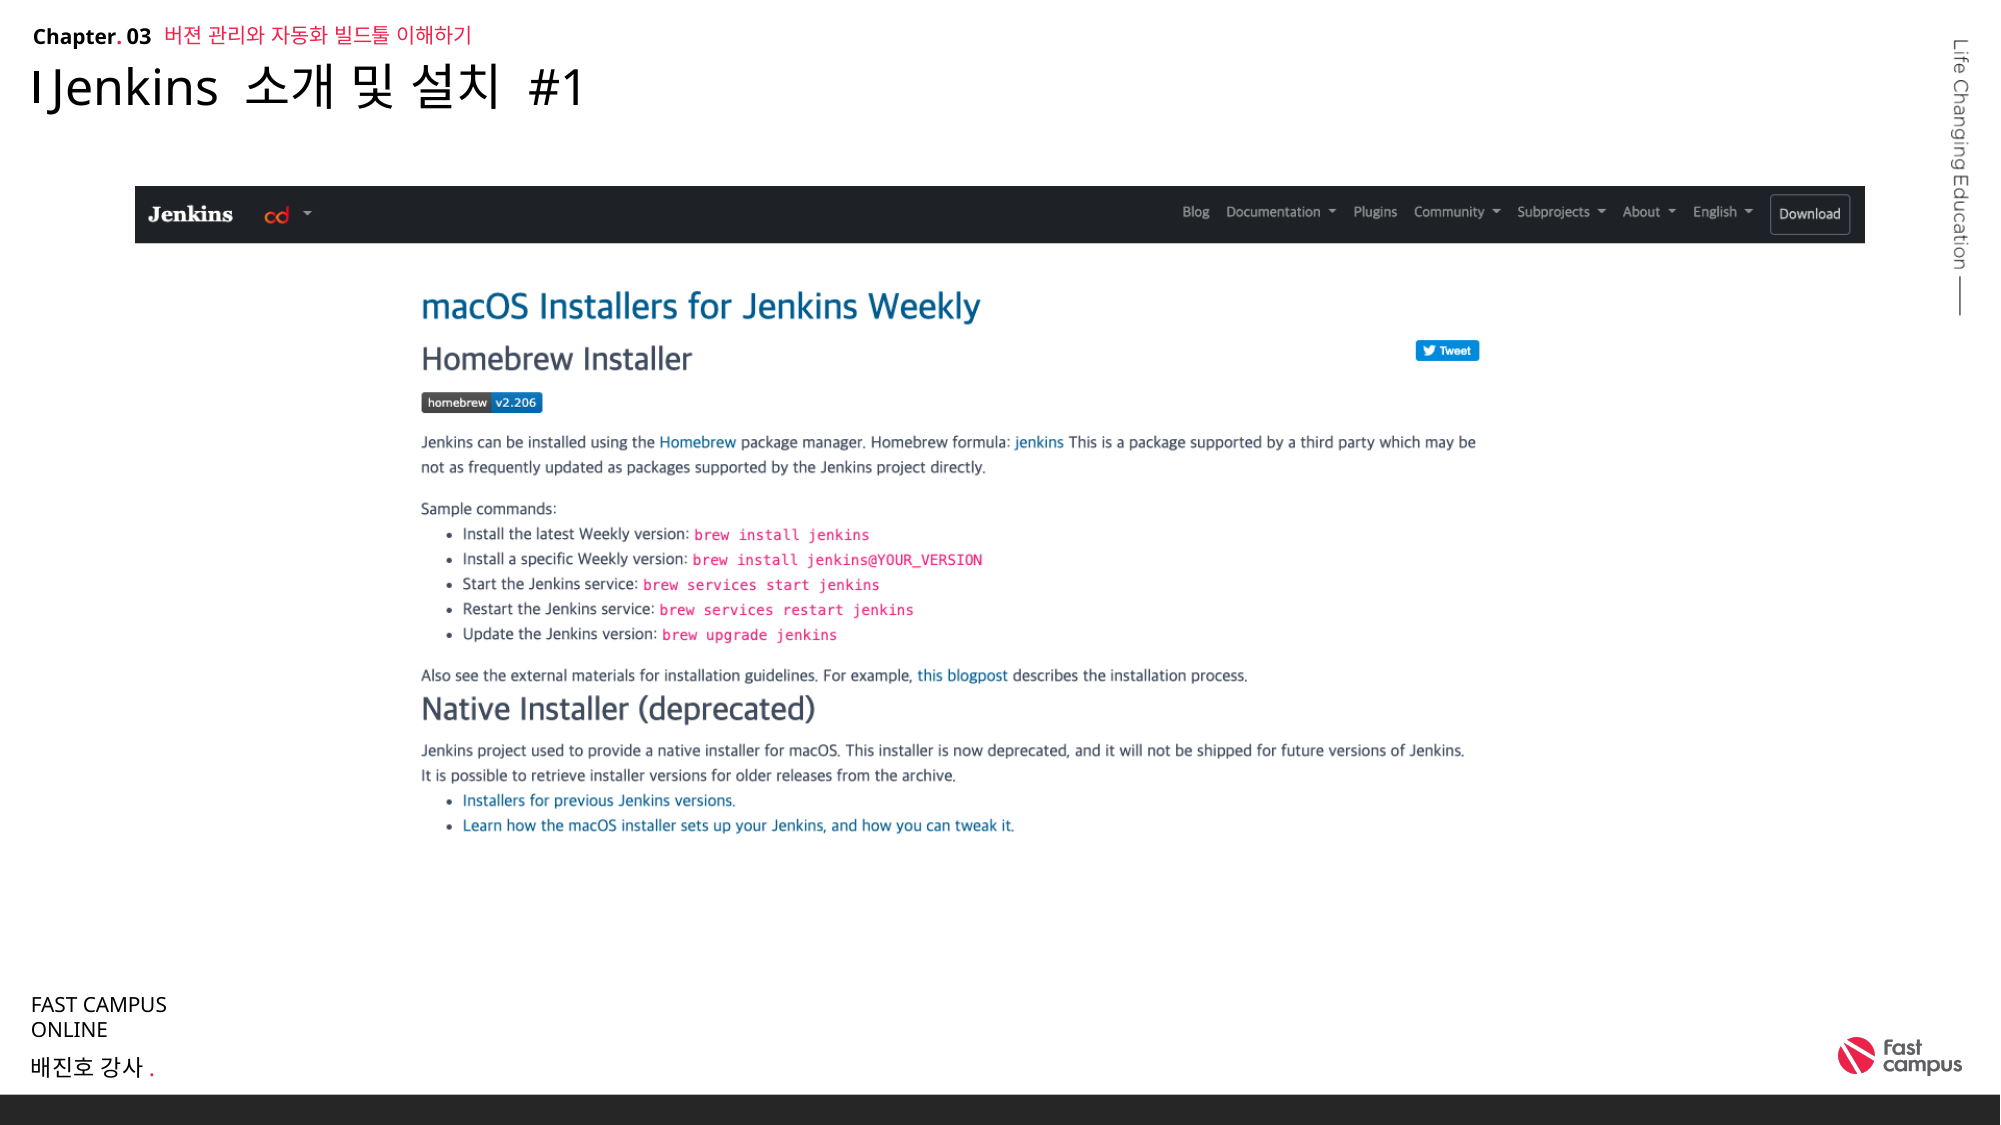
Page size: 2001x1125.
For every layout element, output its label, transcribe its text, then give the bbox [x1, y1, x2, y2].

picture [1942, 23, 1981, 316]
list 버젼 관리와 자동화 빌드툴 이해하기 [150, 18, 552, 55]
picture [1838, 1037, 1962, 1076]
picture [135, 186, 1865, 939]
list 03 [111, 18, 150, 55]
title Jenkins 소개 및 설치 #1 [36, 54, 1830, 111]
